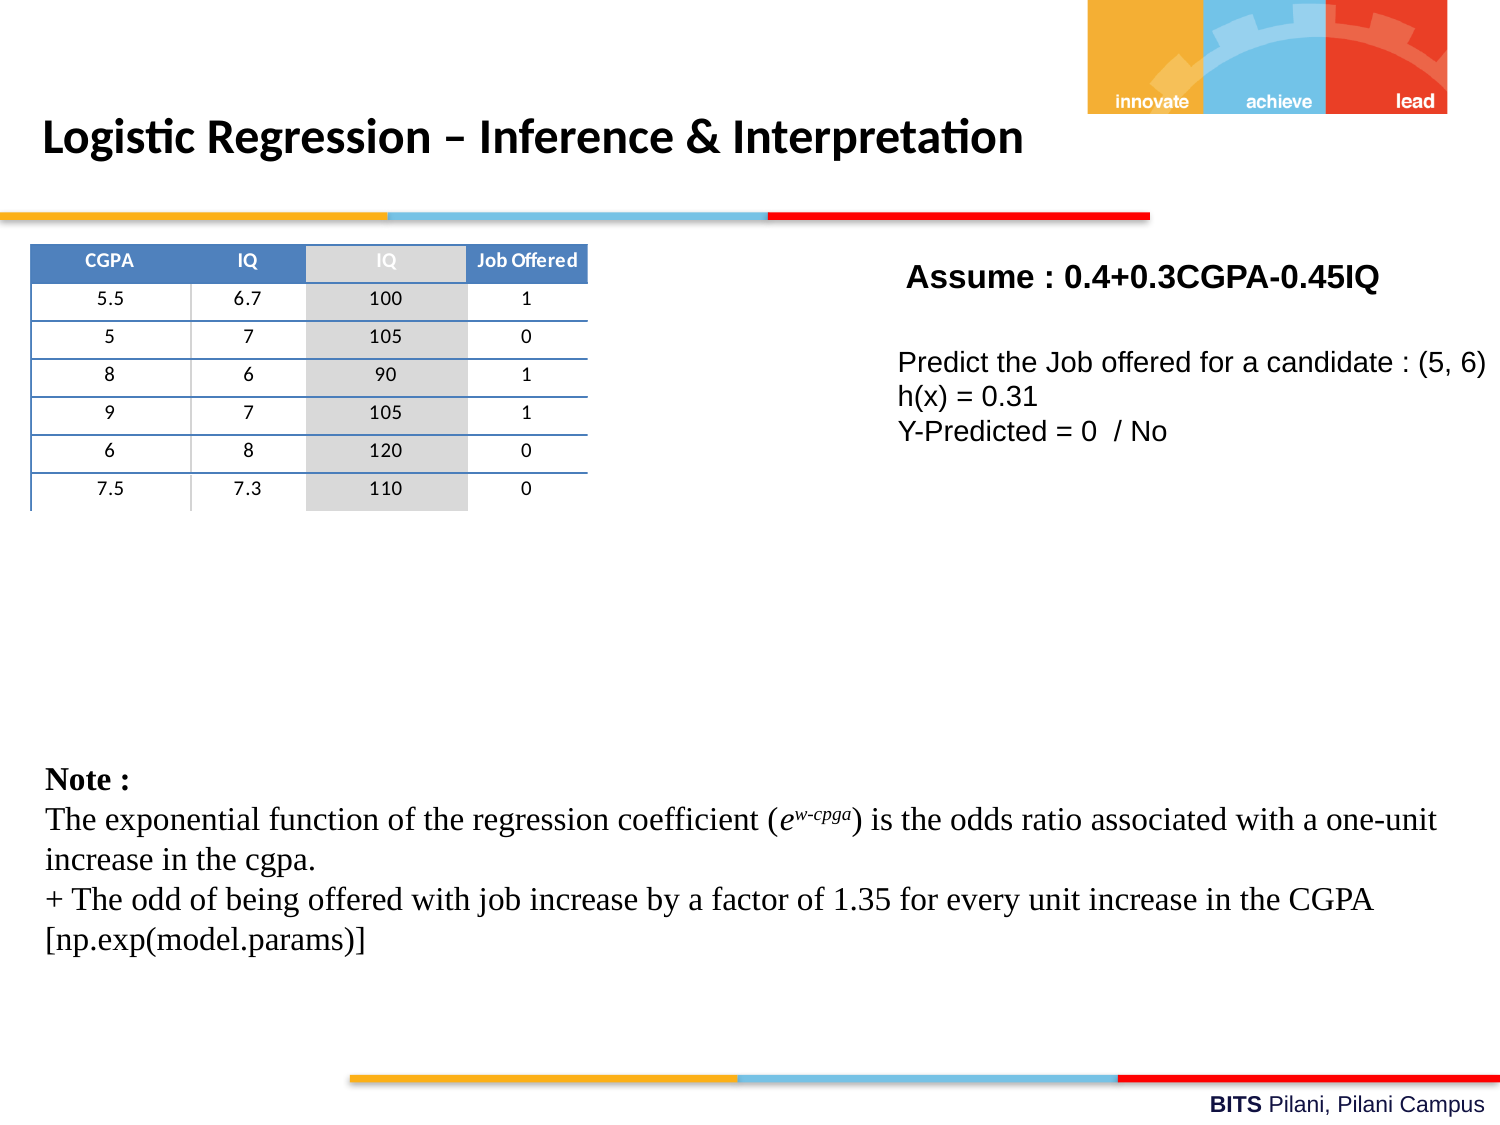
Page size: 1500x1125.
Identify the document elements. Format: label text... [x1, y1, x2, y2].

text_box Assume : 0.4+0.3CGPA-0.45IQ [890, 248, 1396, 303]
text_box Predict the Job offered for a candidate : (5, 6) h(x) = 0.31 Y-Predicted = 0 / No [882, 335, 1500, 456]
picture [1087, 0, 1448, 114]
title Logistic Regression – Inference & Interpretation [27, 24, 1322, 242]
text_box Note : The exponential function of the regression coefficient (ew-cpga) is the odds ratio associated with a one-unit increase in the cgpa. + The odd of being offered with job increase by a factor of 1.35 for every unit increase in the CGPA [np.exp(model.params)] [30, 749, 1500, 1005]
picture [30, 244, 590, 513]
